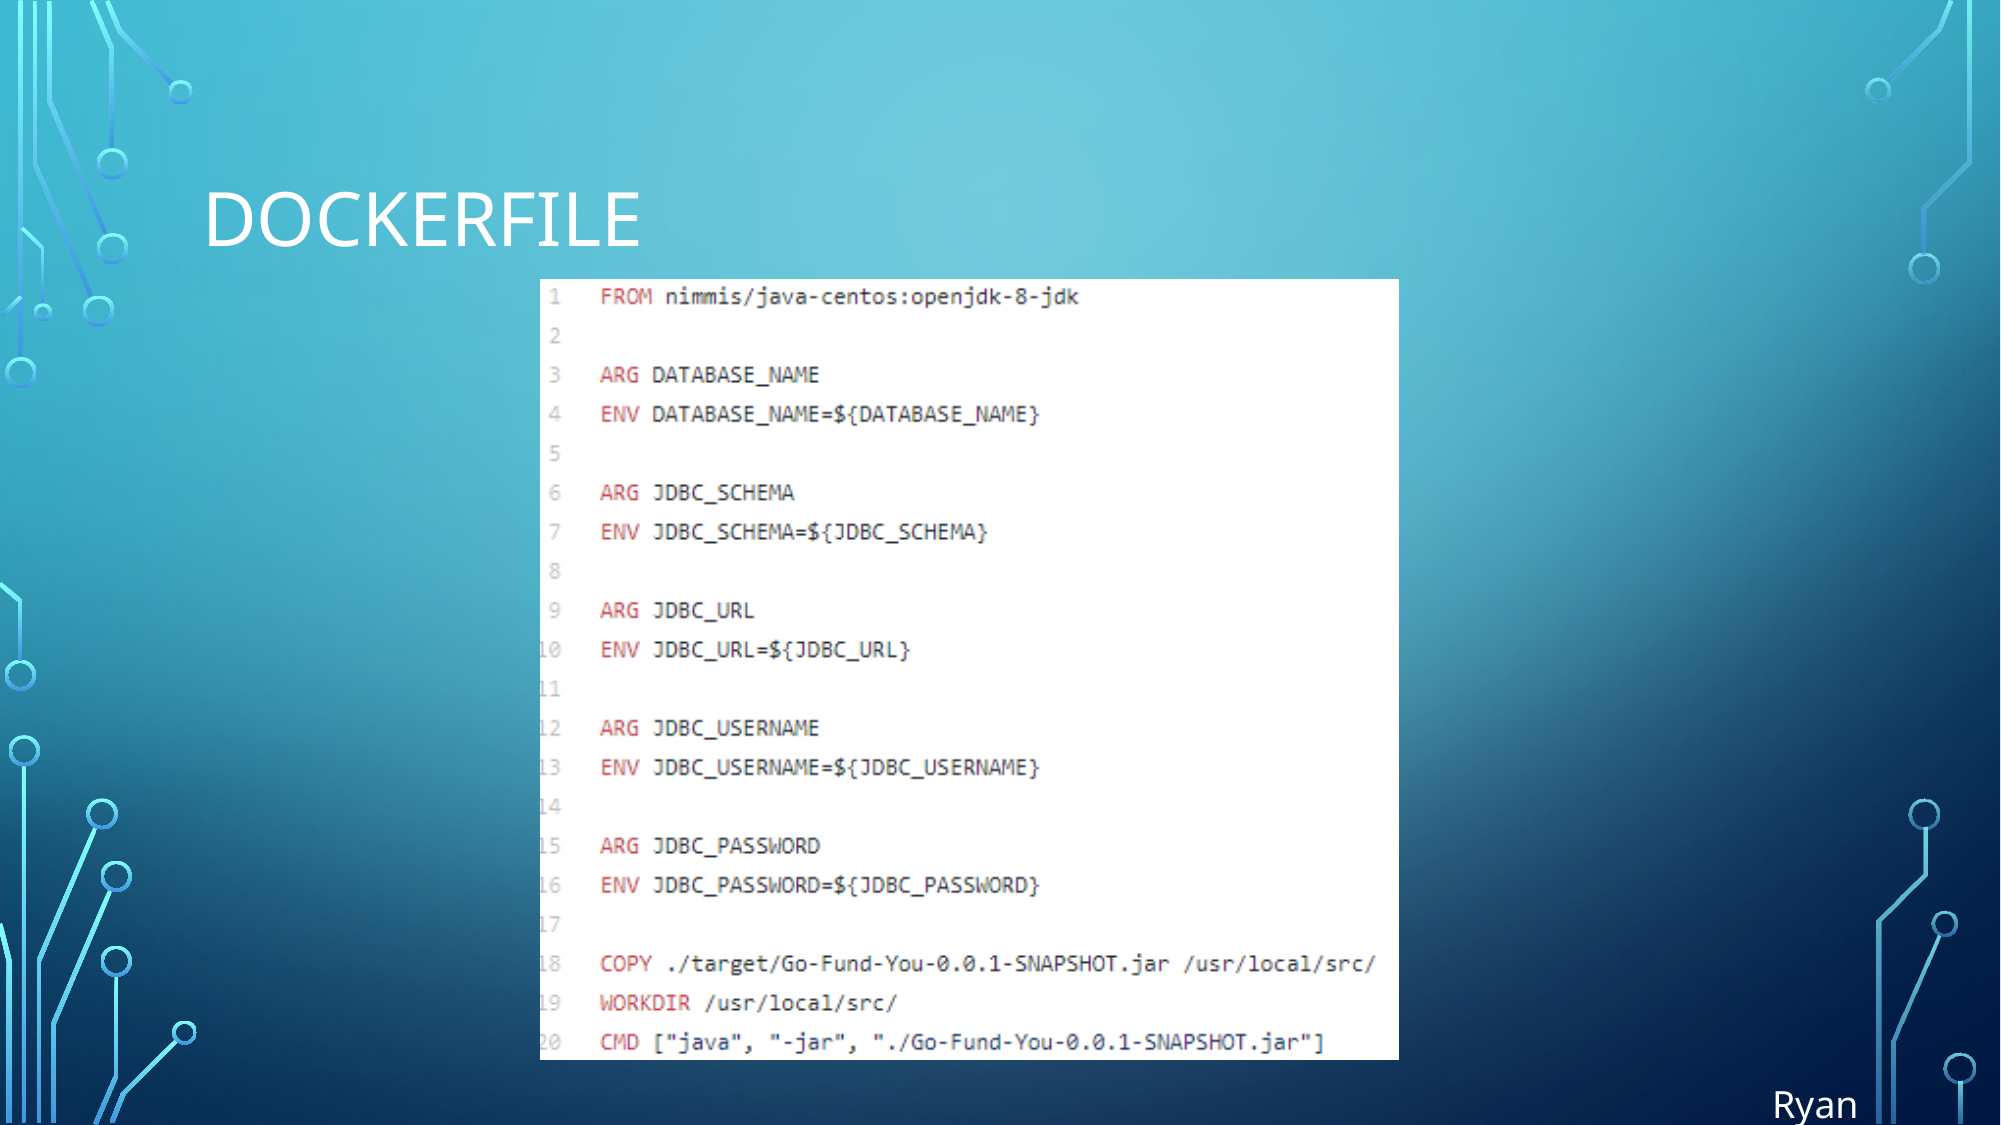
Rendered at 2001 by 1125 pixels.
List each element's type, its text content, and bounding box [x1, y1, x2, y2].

text_box Ryan [1757, 1073, 1952, 1125]
title Dockerfile [187, 101, 1813, 344]
picture [540, 279, 1399, 1060]
